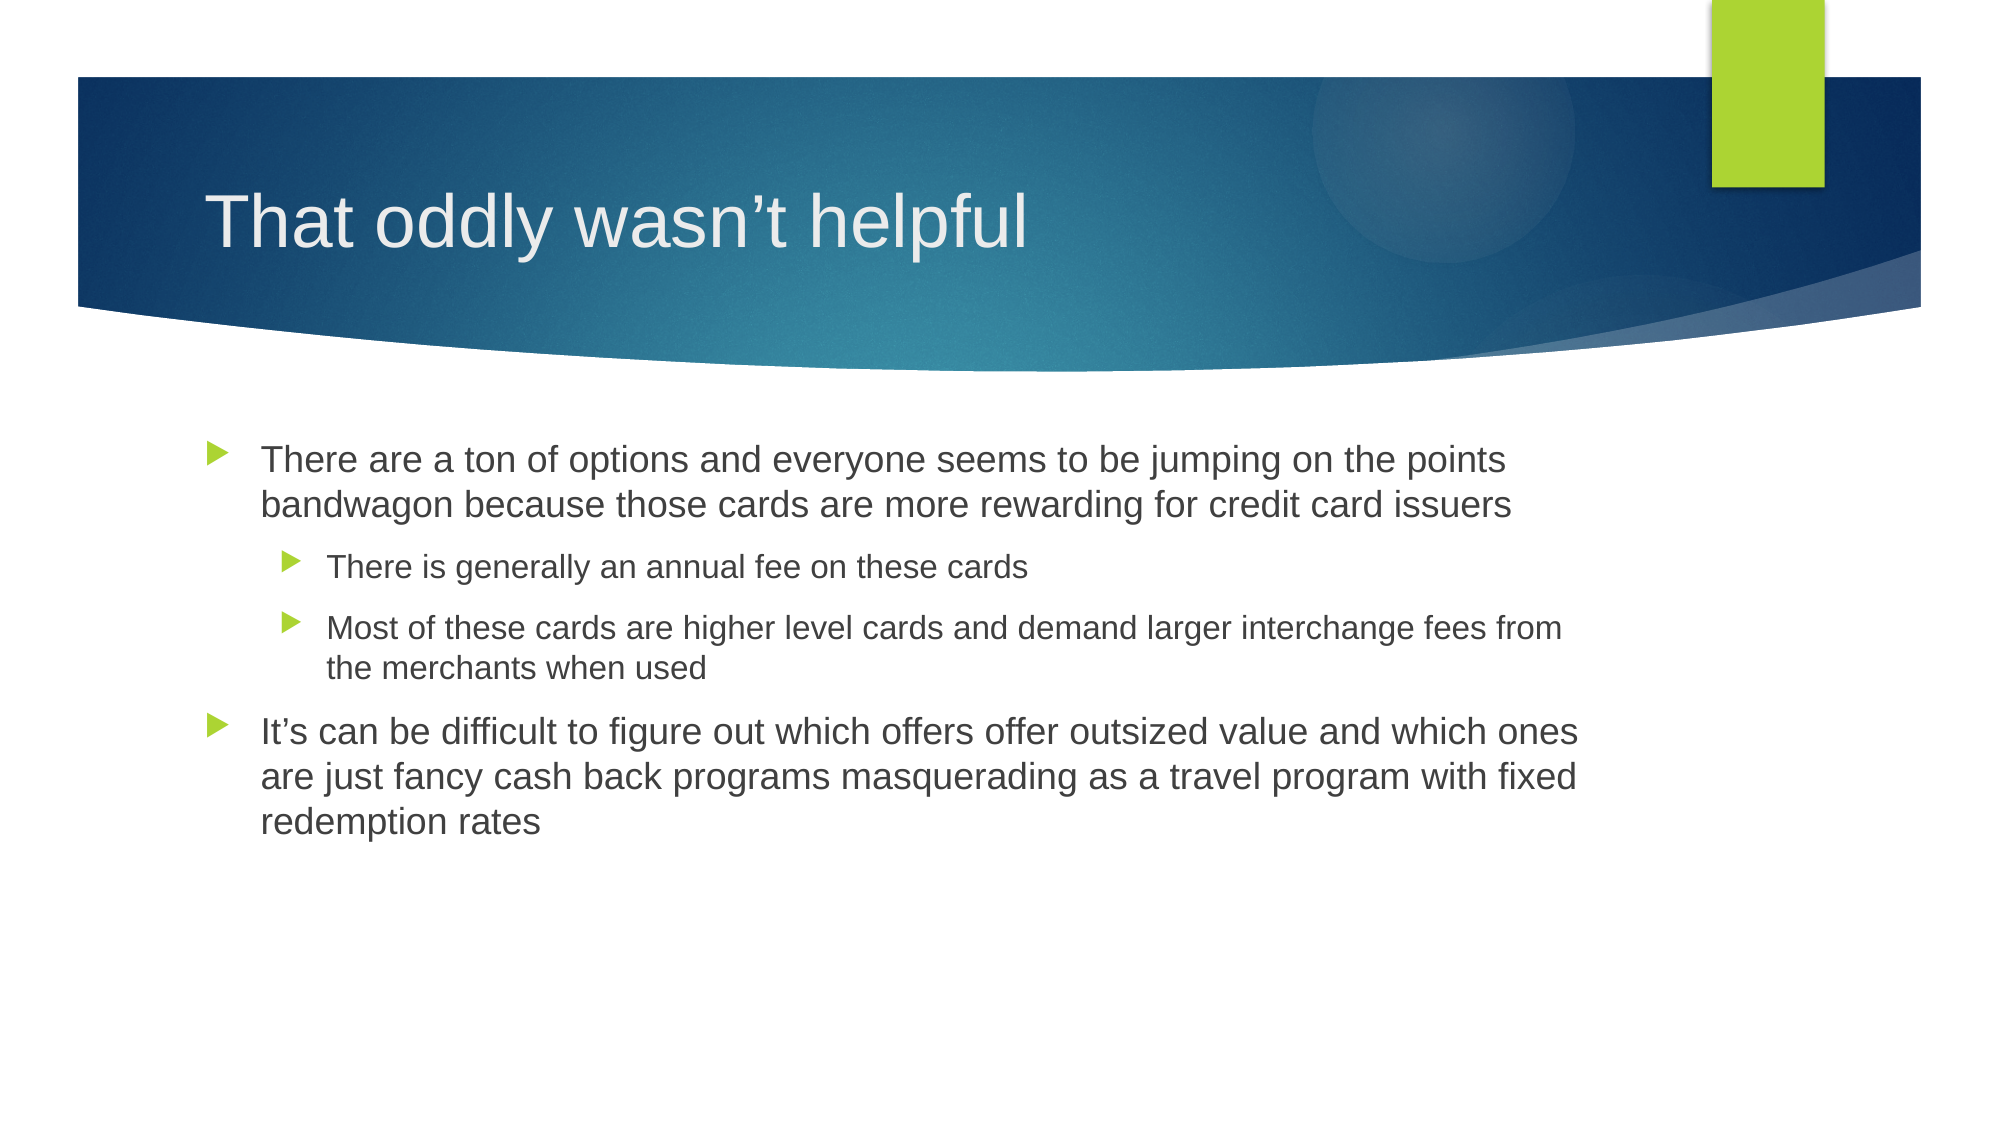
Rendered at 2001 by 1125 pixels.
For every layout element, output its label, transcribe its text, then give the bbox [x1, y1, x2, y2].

list There are a ton of options and everyone seems to be jumping on the points bandwagon because those cards are more rewarding for credit card issuers There is generally an annual fee on these cards Most of these cards are higher level cards and demand larger interchange fees from the merchants when used It’s can be difficult to figure out which offers offer outsized value and which ones are just fancy cash back programs masquerading as a travel program with fixed redemption rates [189, 427, 1627, 988]
title That oddly wasn’t helpful [189, 159, 1627, 276]
